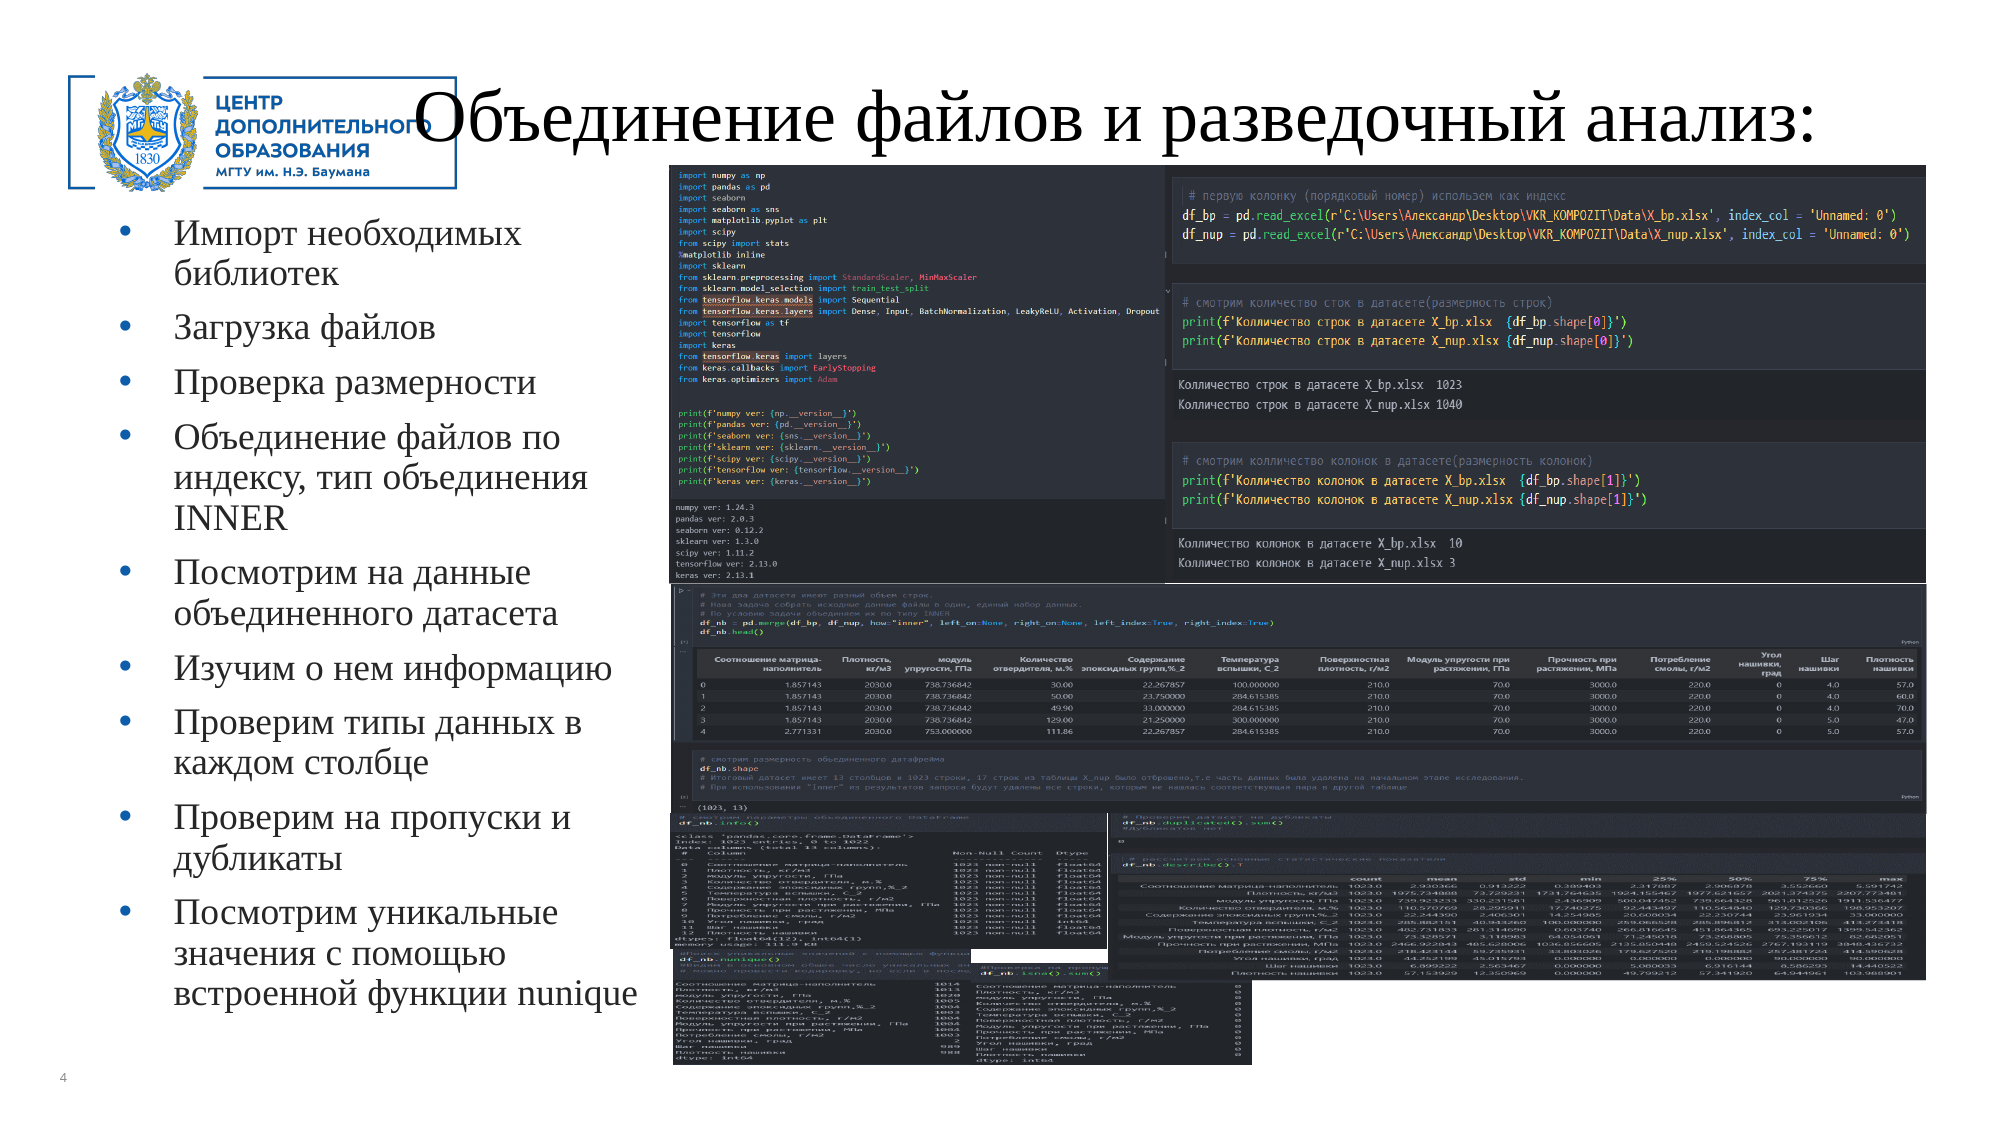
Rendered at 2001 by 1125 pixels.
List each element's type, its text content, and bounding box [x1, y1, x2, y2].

list Объединение файлов и разведочный анализ: [264, 69, 1929, 166]
picture [669, 165, 1928, 1066]
slide_number 4 [44, 1055, 149, 1101]
list Импорт необходимых библиотек Загрузка файлов Проверка размерности Объединение файлов по индексу, тип объединения INNER Посмотрим на данные объединенного датасета Изучим о нем информацию Проверим типы данных в каждом столбце Проверим на пропуски и дубликаты Посмотрим уникальные значения с помощью встроенной функции nunique [91, 205, 666, 1030]
picture [68, 73, 457, 192]
